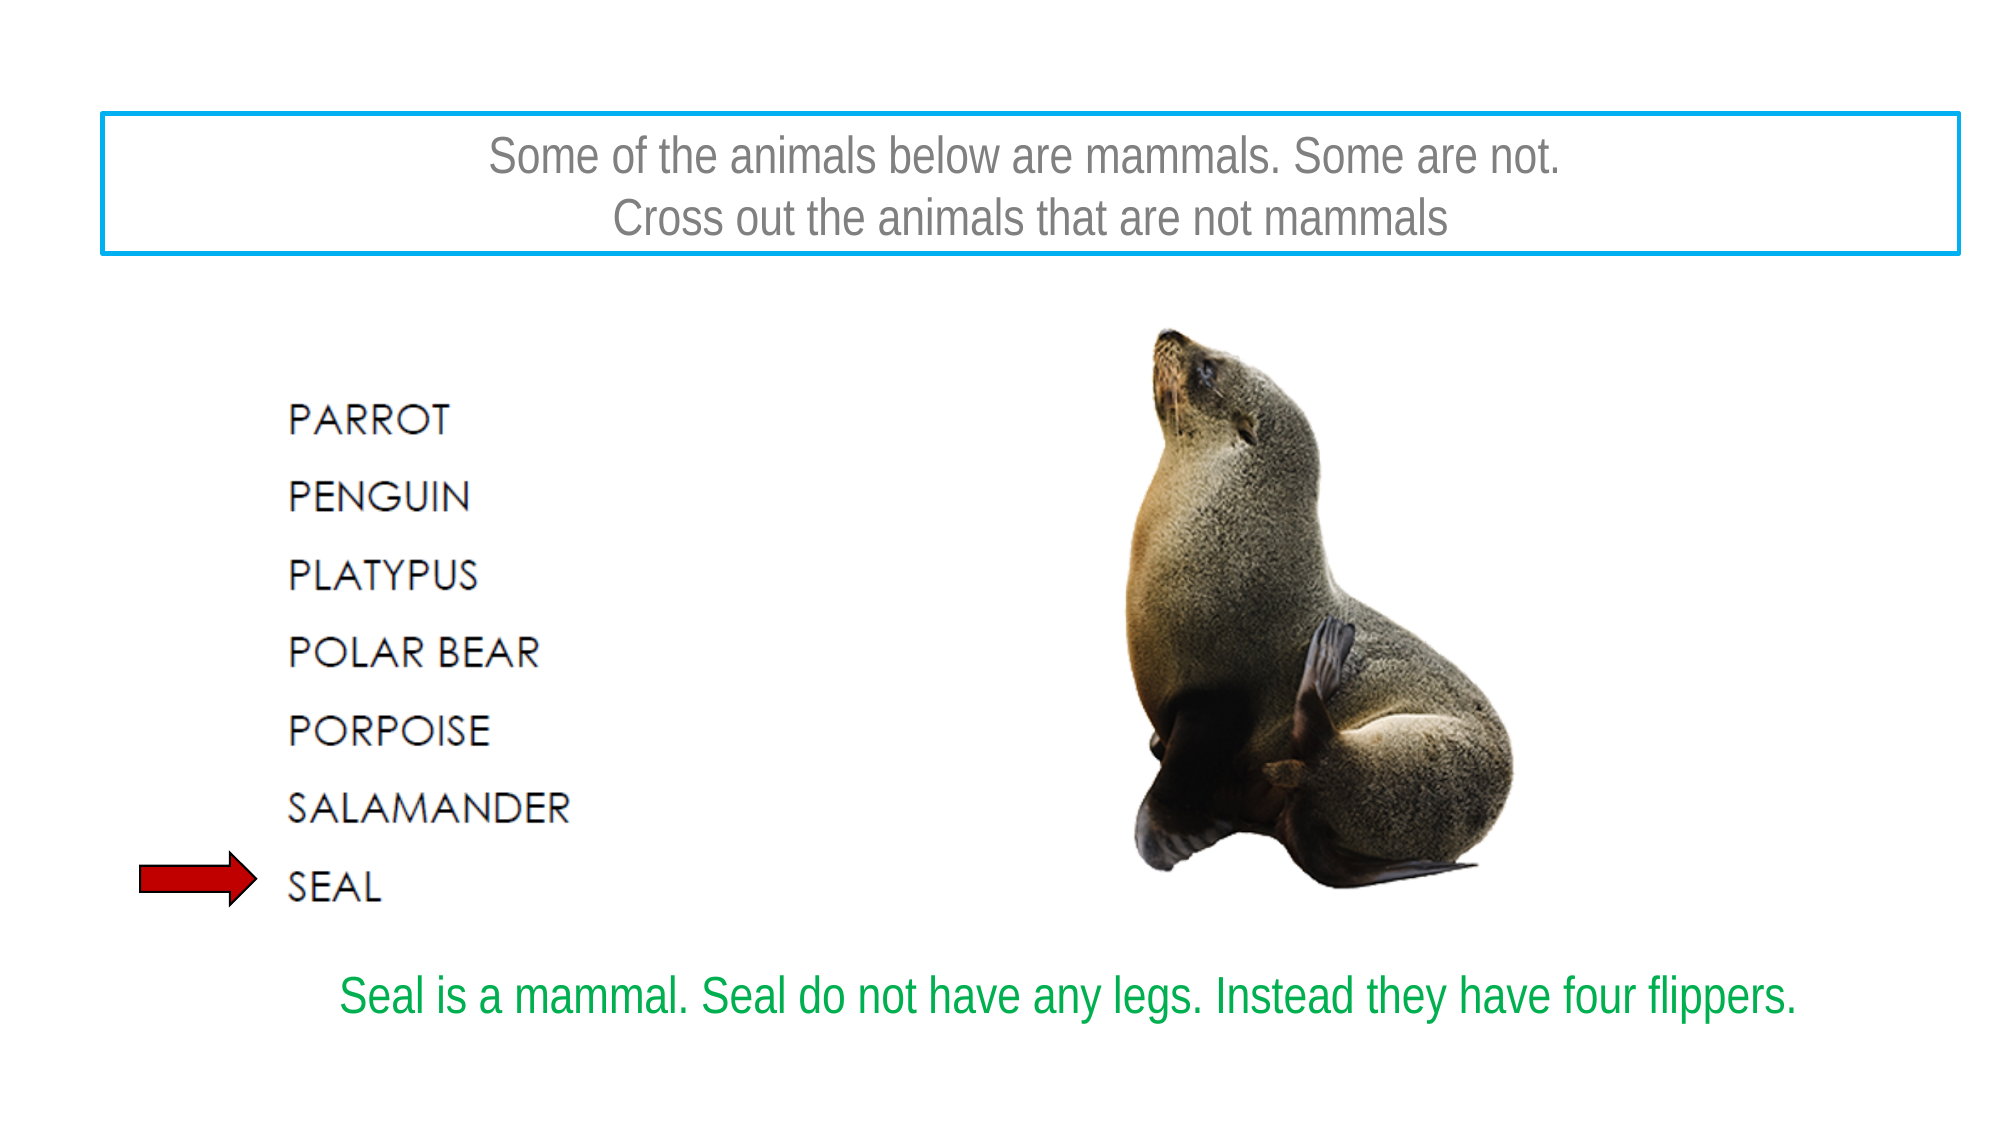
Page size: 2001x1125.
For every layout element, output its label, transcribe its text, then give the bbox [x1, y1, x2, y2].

picture [1000, 311, 1594, 905]
text_box Some of the animals below are mammals. Some are not. Cross out the animals that are not mammals [102, 113, 1959, 254]
text_box [139, 850, 256, 908]
picture [256, 356, 598, 975]
text_box Seal is a mammal. Seal do not have any legs. Instead they have four flippers. [140, 954, 1997, 1032]
